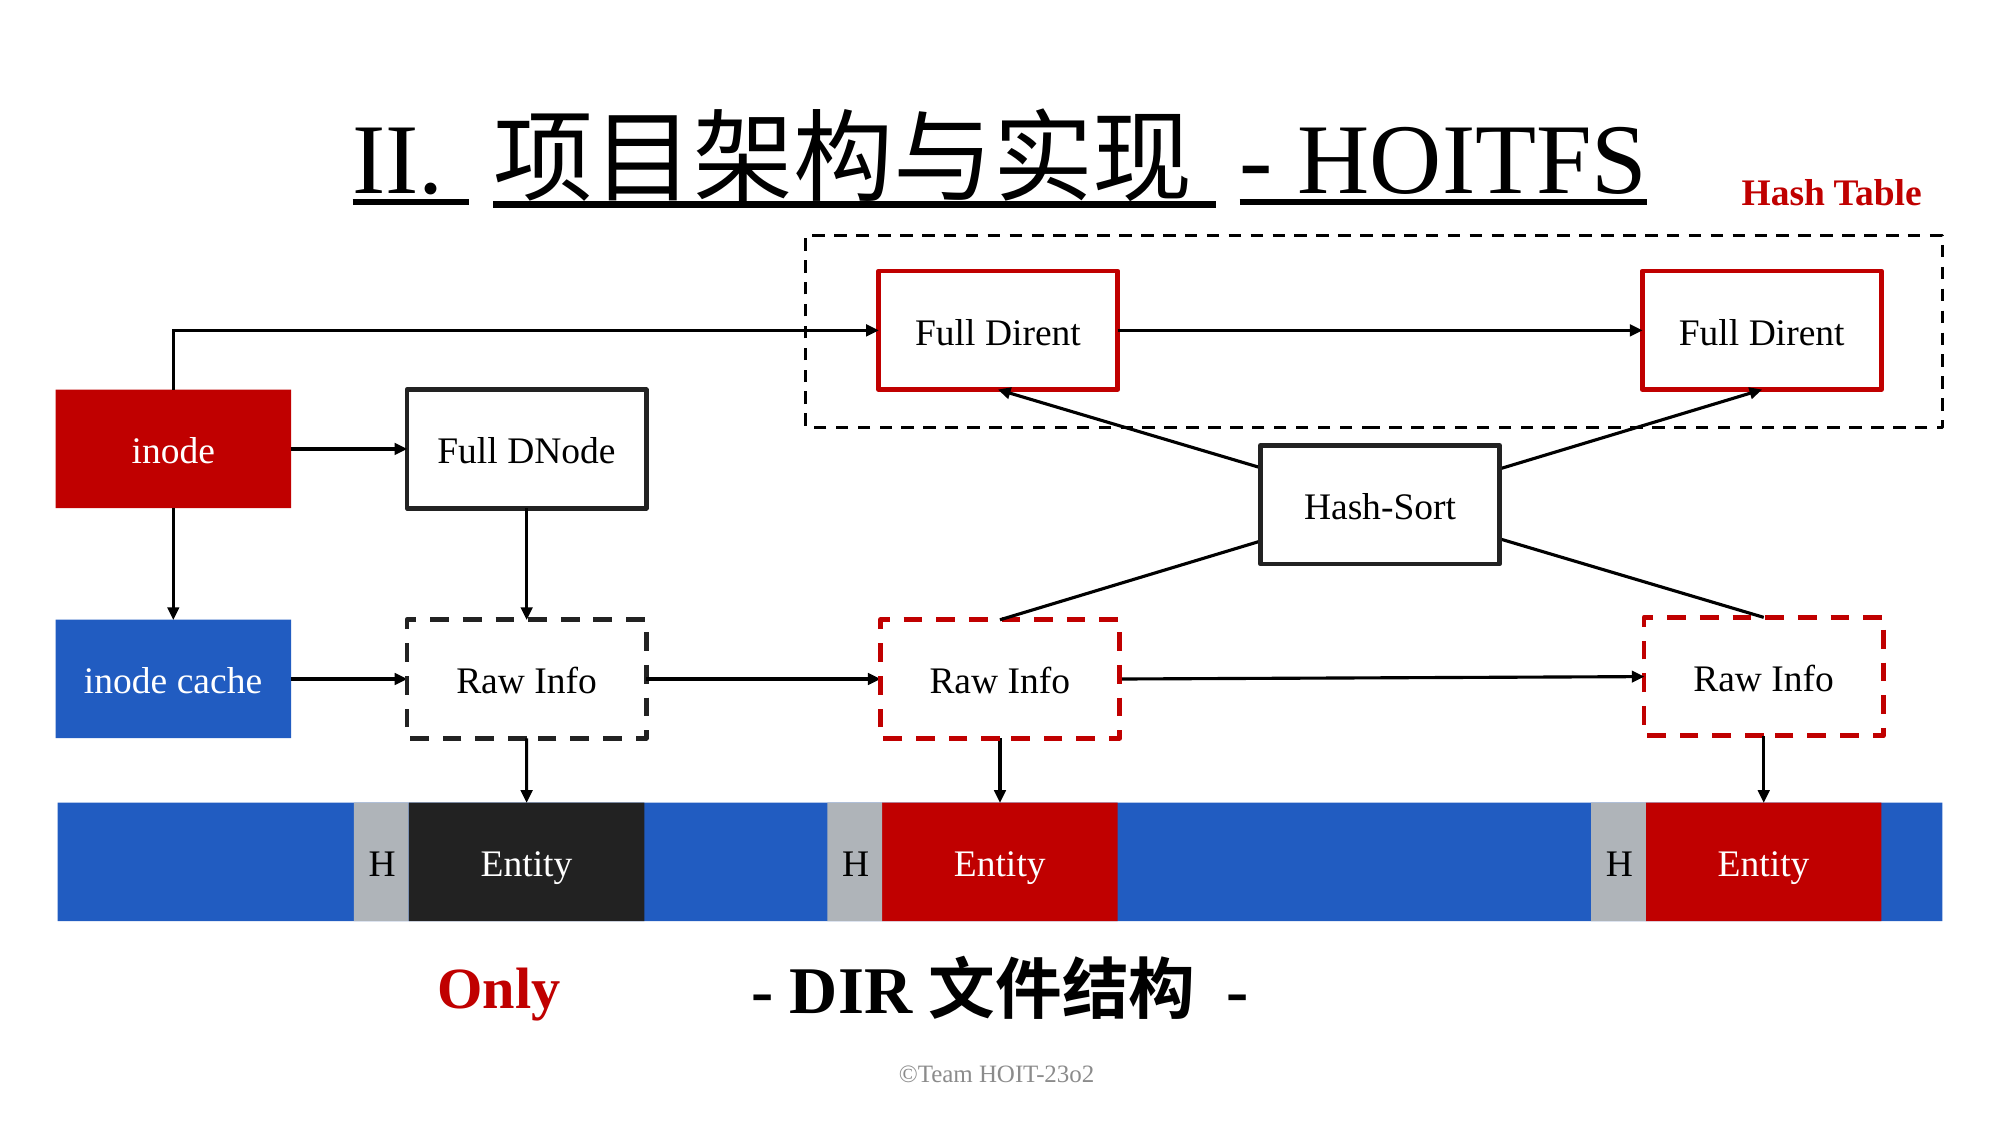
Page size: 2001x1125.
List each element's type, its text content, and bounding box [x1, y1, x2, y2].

text_box - DIR文件结构 - [431, 939, 1569, 1034]
text_box II. 项目架构与实现 - HOITFS [556, 86, 1808, 221]
text_box Raw Info [1644, 617, 1884, 736]
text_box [496, 7, 556, 713]
text_box Full DNode [556, 389, 647, 509]
text_box [645, 802, 826, 922]
text_box Raw Info [407, 619, 647, 739]
text_box Hash Table [1721, 160, 1943, 221]
text_box Only [354, 943, 645, 1028]
text_box inode cache [55, 619, 292, 739]
text_box inode [55, 389, 292, 509]
text_box [56, 802, 353, 922]
text_box [805, 235, 1943, 428]
text_box Raw Info [880, 619, 1120, 739]
text_box H [1590, 802, 1647, 922]
text_box [1883, 802, 1943, 922]
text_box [999, 389, 1762, 620]
text_box Entity [410, 802, 645, 922]
text_box H [353, 802, 410, 922]
text_box H [826, 802, 883, 922]
footer ©Team HOIT-23o2 [662, 1042, 1338, 1103]
text_box II. 项目架构与实现 - HOITFS [192, 86, 496, 221]
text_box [878, 271, 1882, 390]
text_box [1119, 802, 1590, 922]
text_box Entity [883, 802, 1119, 922]
text_box Entity [1647, 802, 1883, 922]
text_box Full DNode [407, 389, 496, 509]
